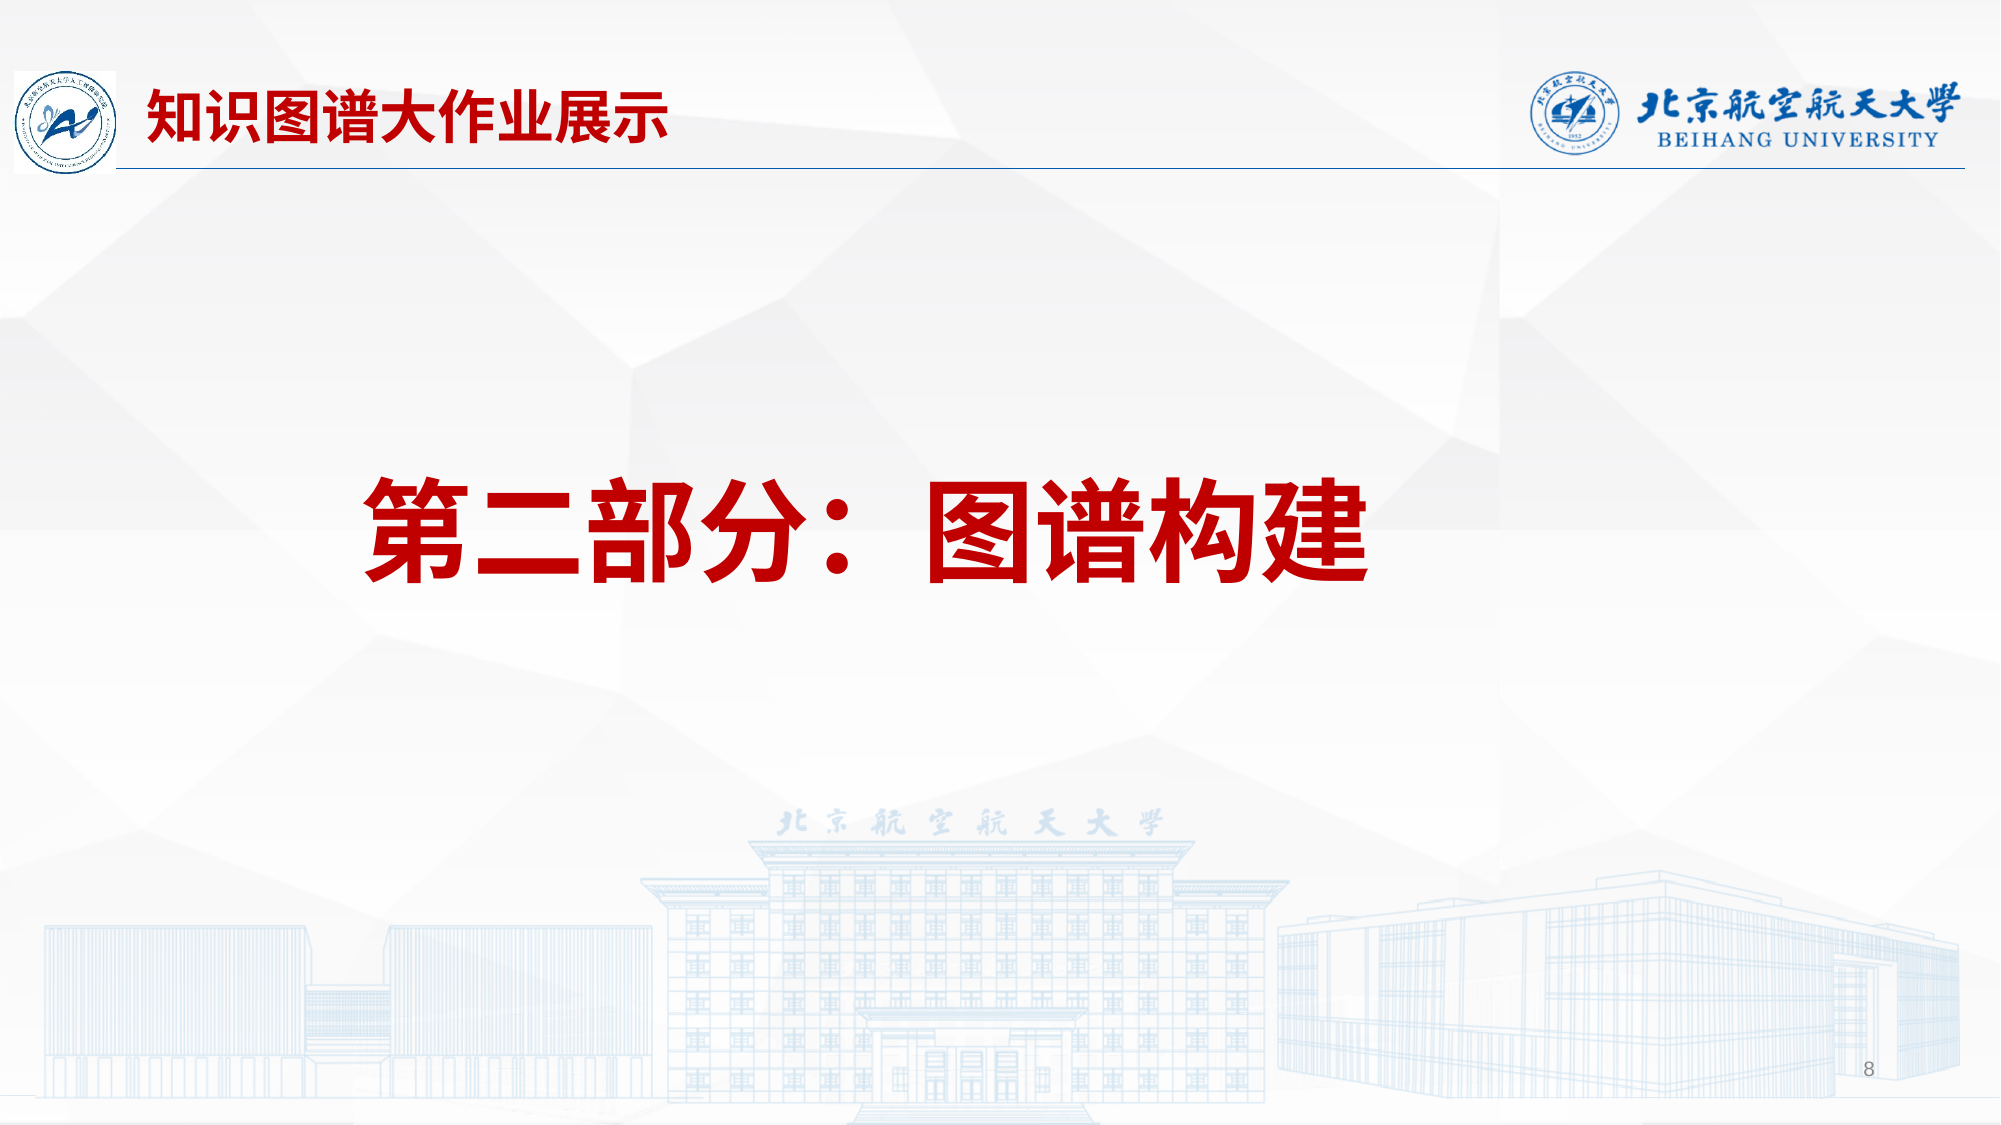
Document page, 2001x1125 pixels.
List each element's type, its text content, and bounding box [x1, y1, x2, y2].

picture [0, 0, 2000, 530]
slide_number 8 [1412, 1050, 1890, 1085]
text_box 第二部分：图谱构建 [344, 469, 1656, 633]
list 知识图谱大作业展示 [131, 81, 984, 164]
